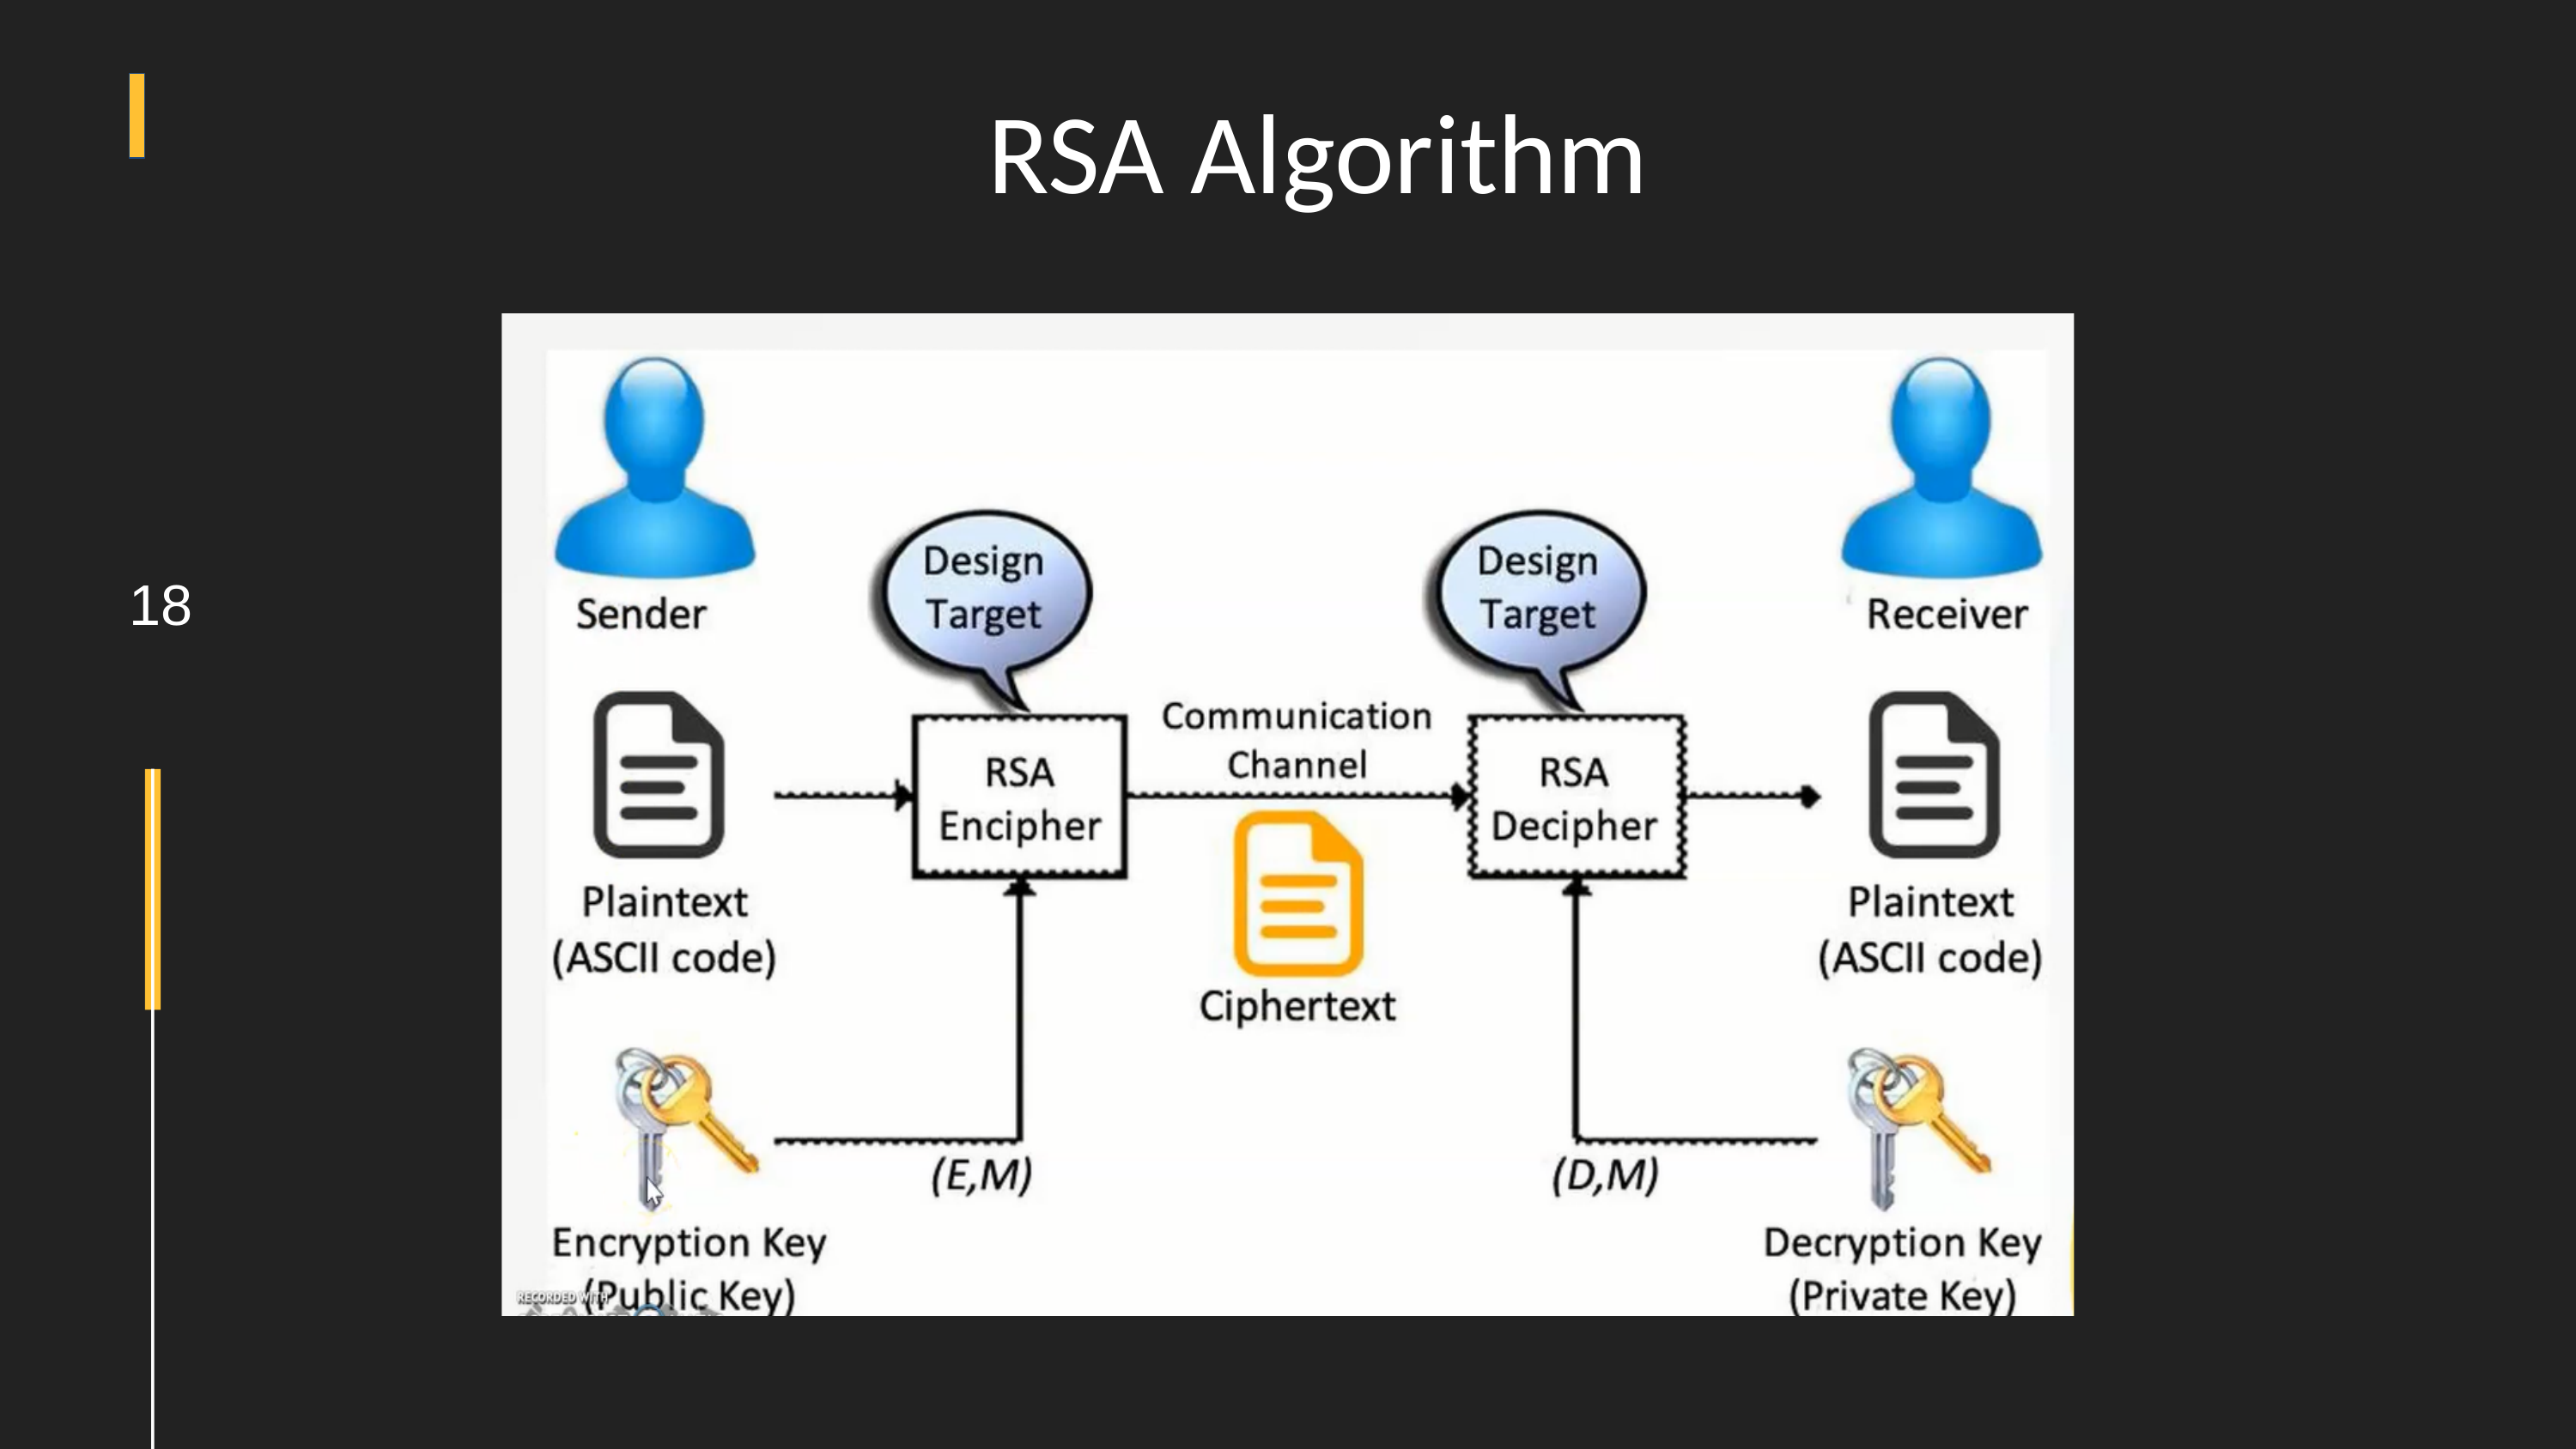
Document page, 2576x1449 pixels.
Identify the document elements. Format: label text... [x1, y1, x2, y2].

text_box [129, 73, 145, 158]
picture [501, 313, 2075, 1317]
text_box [144, 768, 161, 1449]
text_box 18 [93, 567, 228, 637]
title RSA Algorithm [228, 73, 2483, 223]
